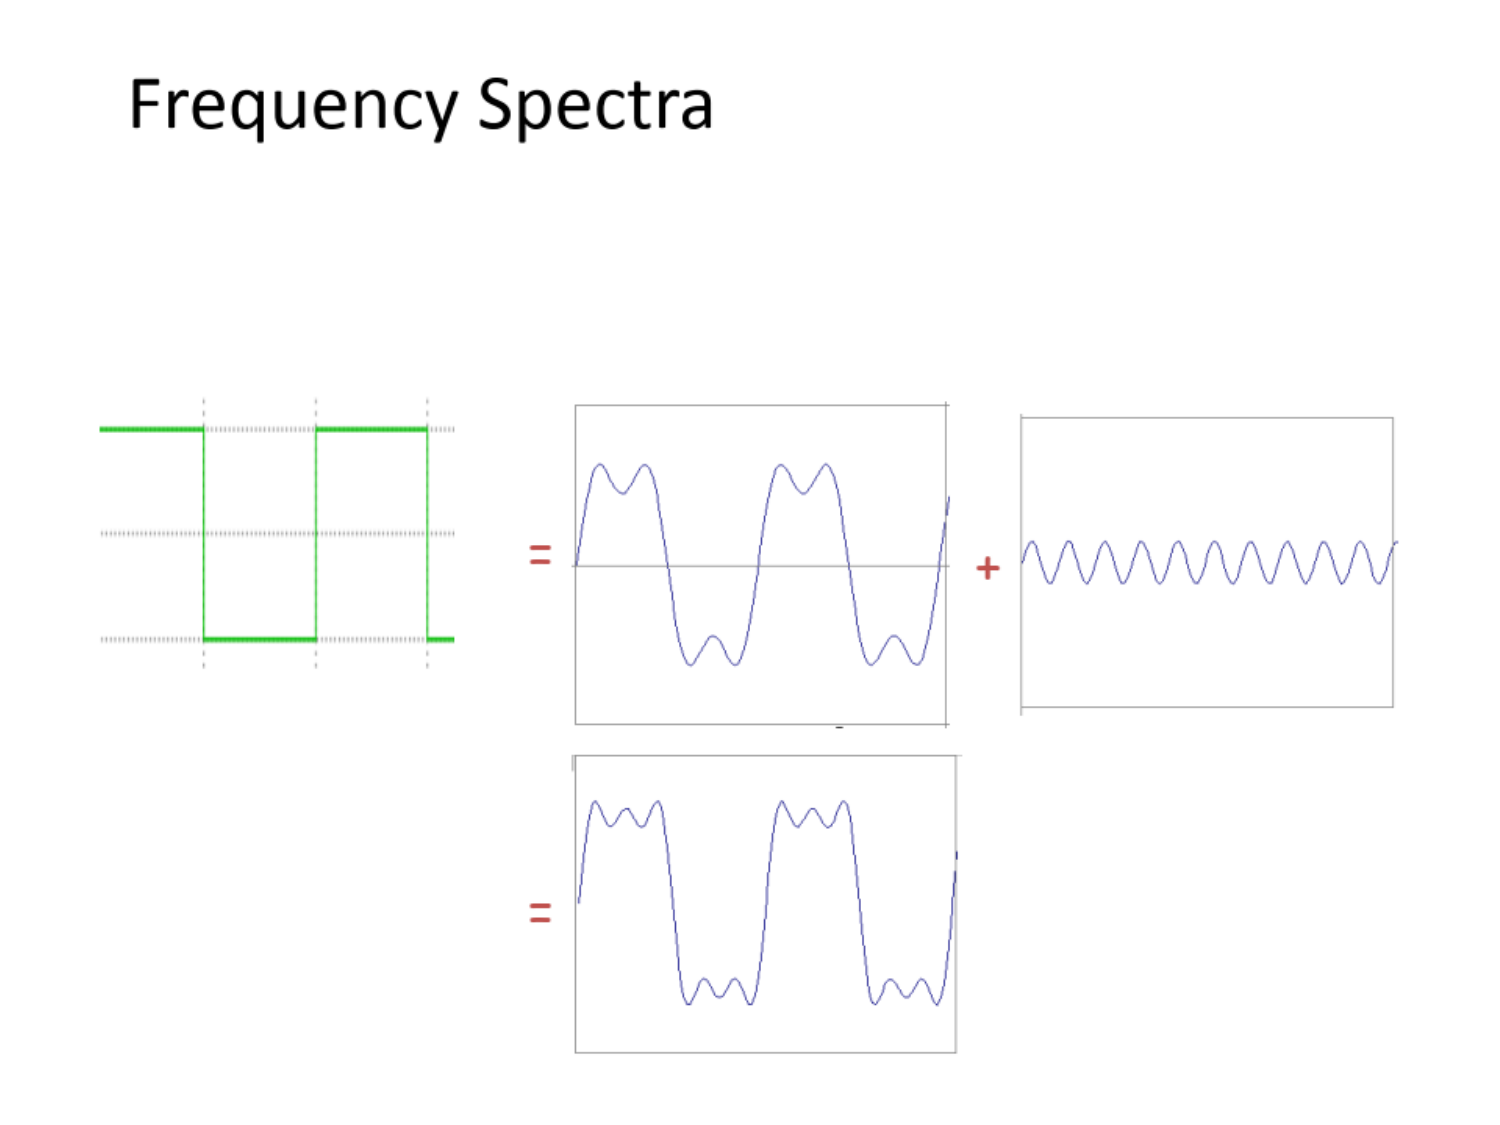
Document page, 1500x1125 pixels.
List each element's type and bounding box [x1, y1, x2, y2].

picture [41, 31, 1458, 1094]
